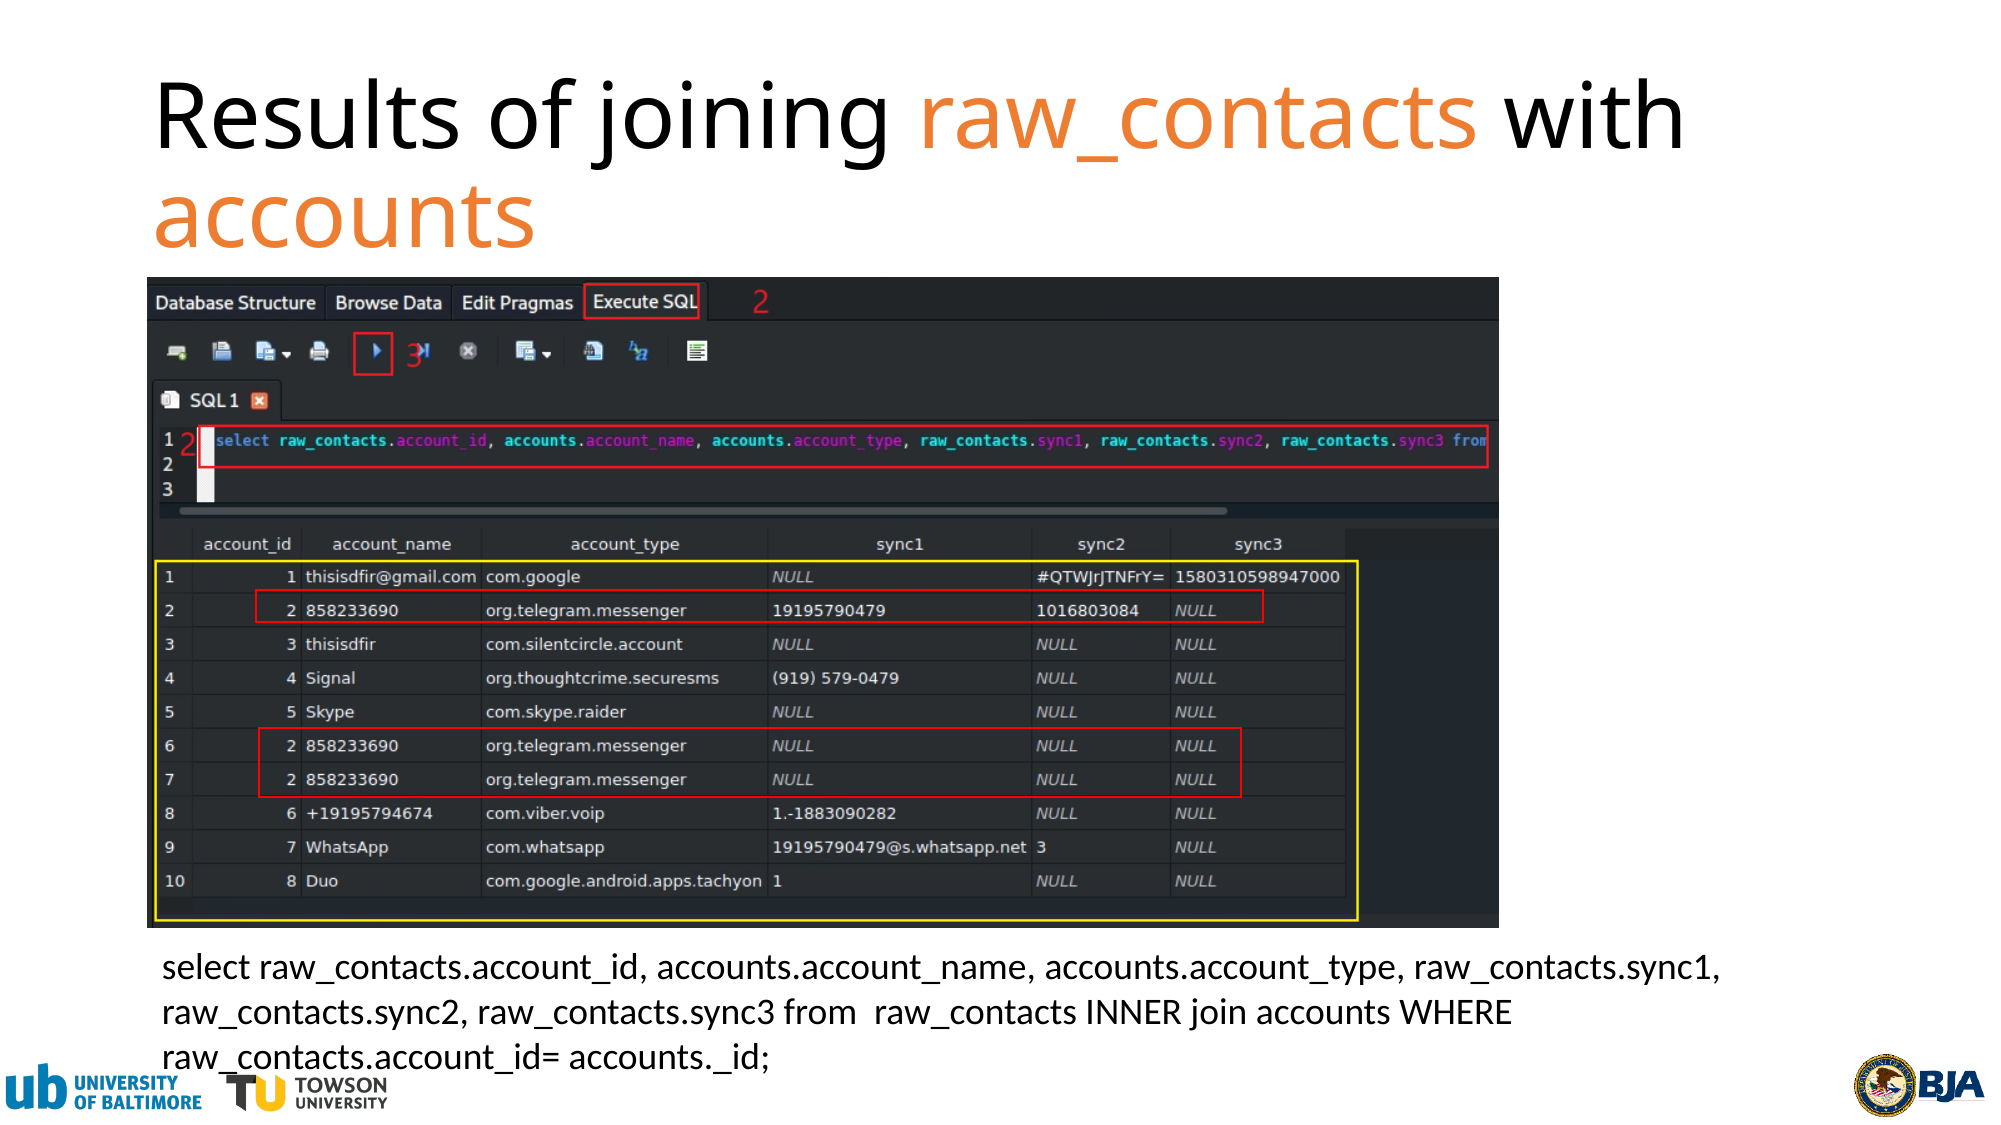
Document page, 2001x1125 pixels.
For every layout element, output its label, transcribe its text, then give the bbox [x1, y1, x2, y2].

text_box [1507, 446, 1719, 1006]
title Results of joining raw_contacts with accounts [137, 59, 1863, 278]
text_box select raw_contacts.account_id, accounts.account_name, accounts.account_type, raw_contacts.sync1, raw_contacts.sync2, raw_contacts.sync3 from raw_contacts INNER join accounts WHERE raw_contacts.account_id= accounts._id; [147, 934, 1776, 1085]
picture [147, 277, 1499, 928]
picture [1854, 1054, 1986, 1117]
picture [0, 1031, 407, 1125]
